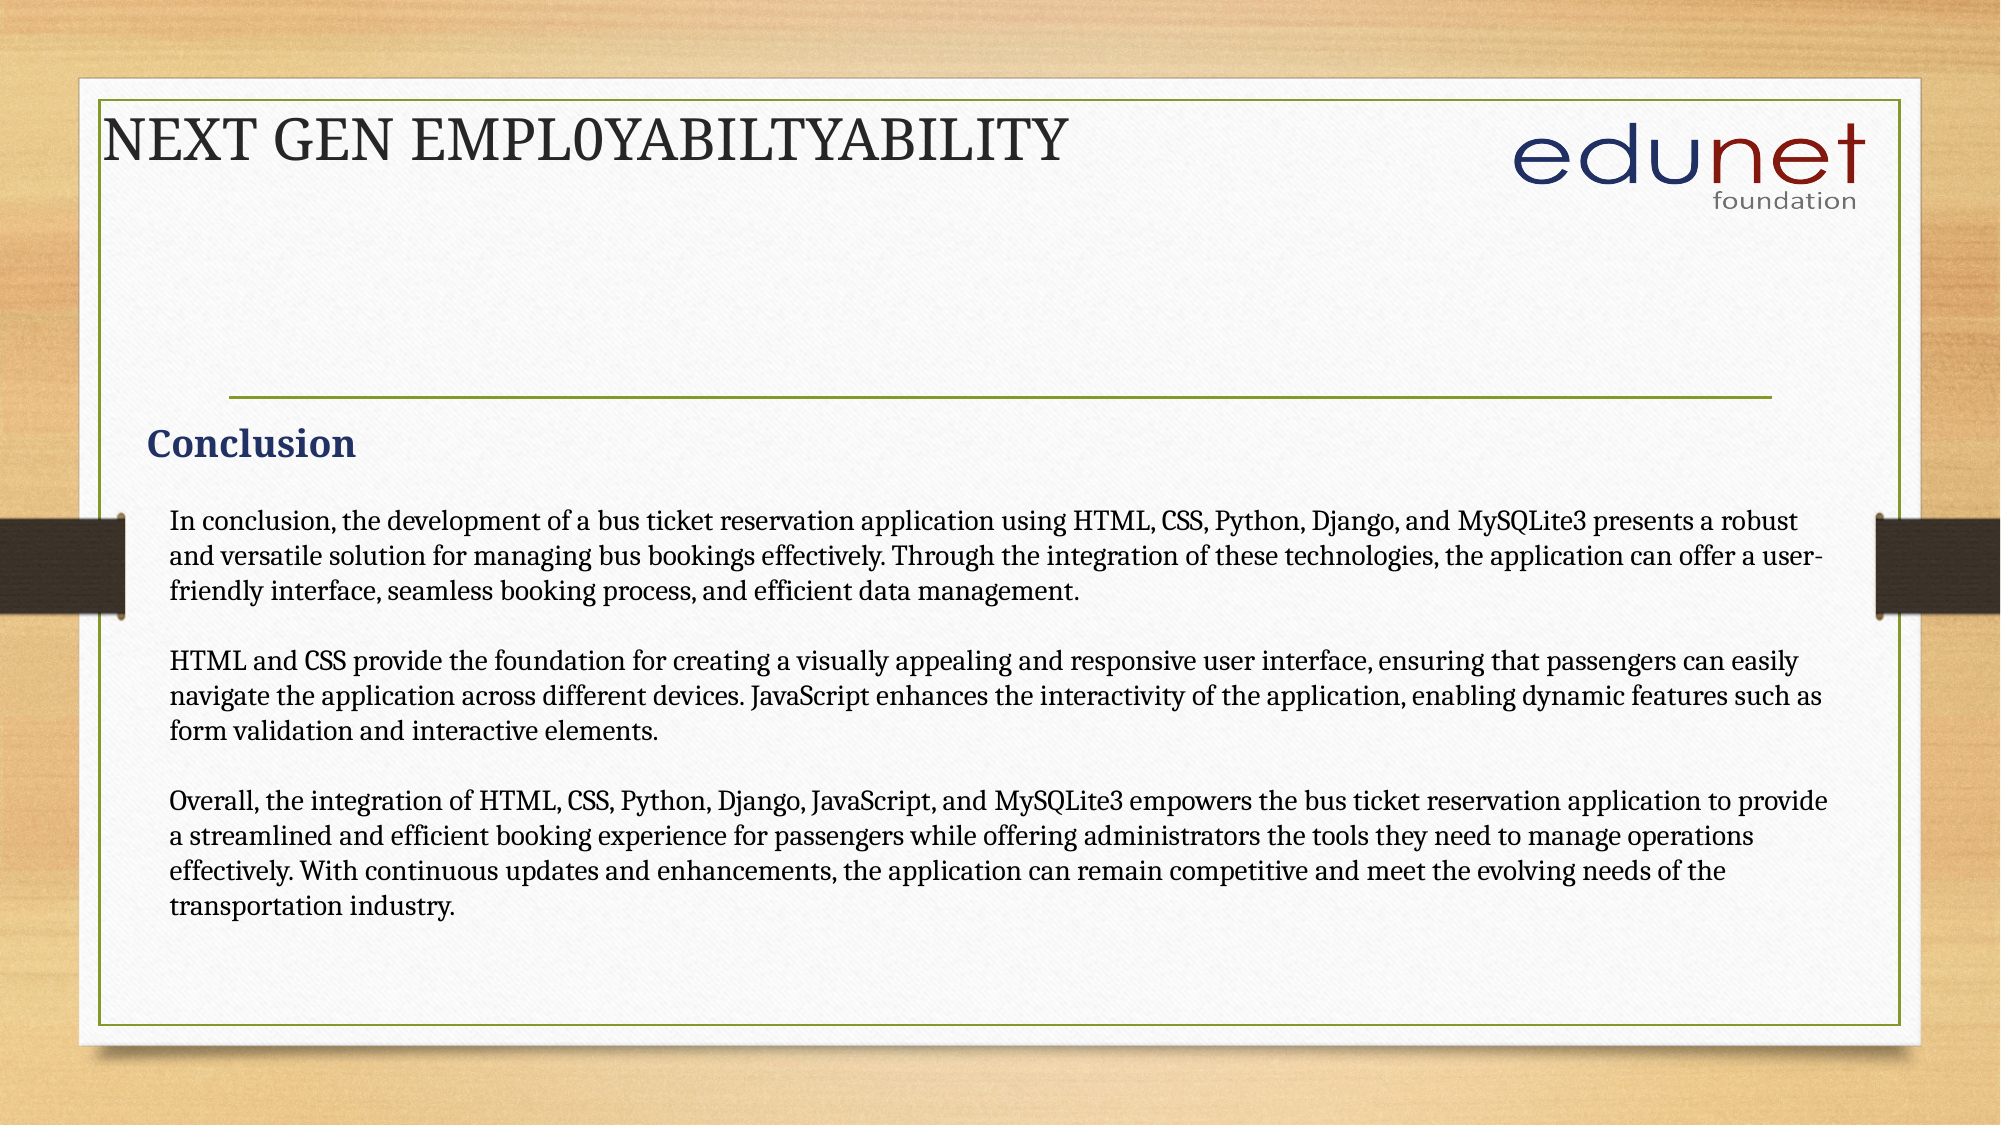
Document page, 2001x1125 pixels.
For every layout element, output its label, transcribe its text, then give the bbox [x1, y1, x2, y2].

text_box In conclusion, the development of a bus ticket reservation application using HTML, CSS, Python, Django, and MySQLite3 presents a robust and versatile solution for managing bus bookings effectively. Through the integration of these technologies, the application can offer a user-friendly interface, seamless booking process, and efficient data management. HTML and CSS provide the foundation for creating a visually appealing and responsive user interface, ensuring that passengers can easily navigate the application across different devices. JavaScript enhances the interactivity of the application, enabling dynamic features such as form validation and interactive elements. Overall, the integration of HTML, CSS, Python, Django, JavaScript, and MySQLite3 empowers the bus ticket reservation application to provide a streamlined and efficient booking experience for passengers while offering administrators the tools they need to manage operations effectively. With continuous updates and enhancements, the application can remain competitive and meet the evolving needs of the transportation industry. [154, 493, 1846, 929]
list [1506, 119, 1869, 215]
text_box Conclusion [131, 412, 1135, 473]
title NEXT GEN EMPL0YABILTYABILITY [81, 59, 1091, 215]
picture [0, 0, 2001, 1125]
